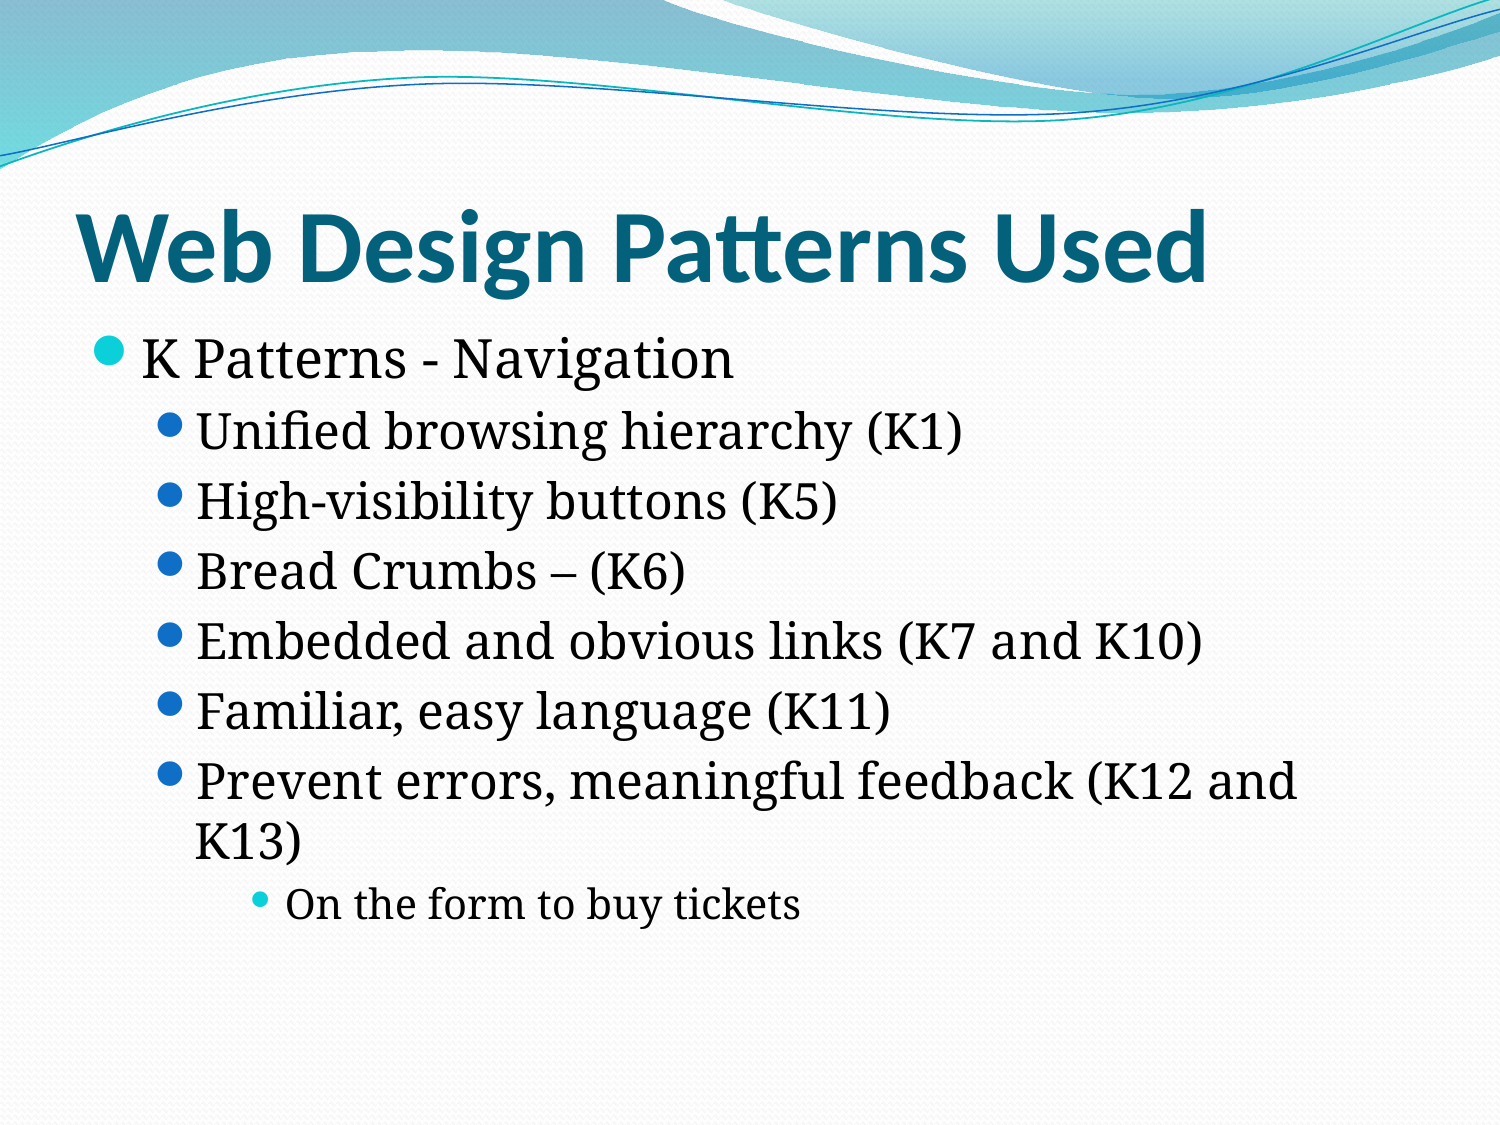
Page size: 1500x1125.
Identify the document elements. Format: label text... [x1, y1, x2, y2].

list K Patterns - Navigation Unified browsing hierarchy (K1) High-visibility buttons (K5) Bread Crumbs – (K6) Embedded and obvious links (K7 and K10) Familiar, easy language (K11) Prevent errors, meaningful feedback (K12 and K13) On the form to buy tickets [75, 317, 1425, 1038]
title Web Design Patterns Used [75, 115, 1425, 303]
